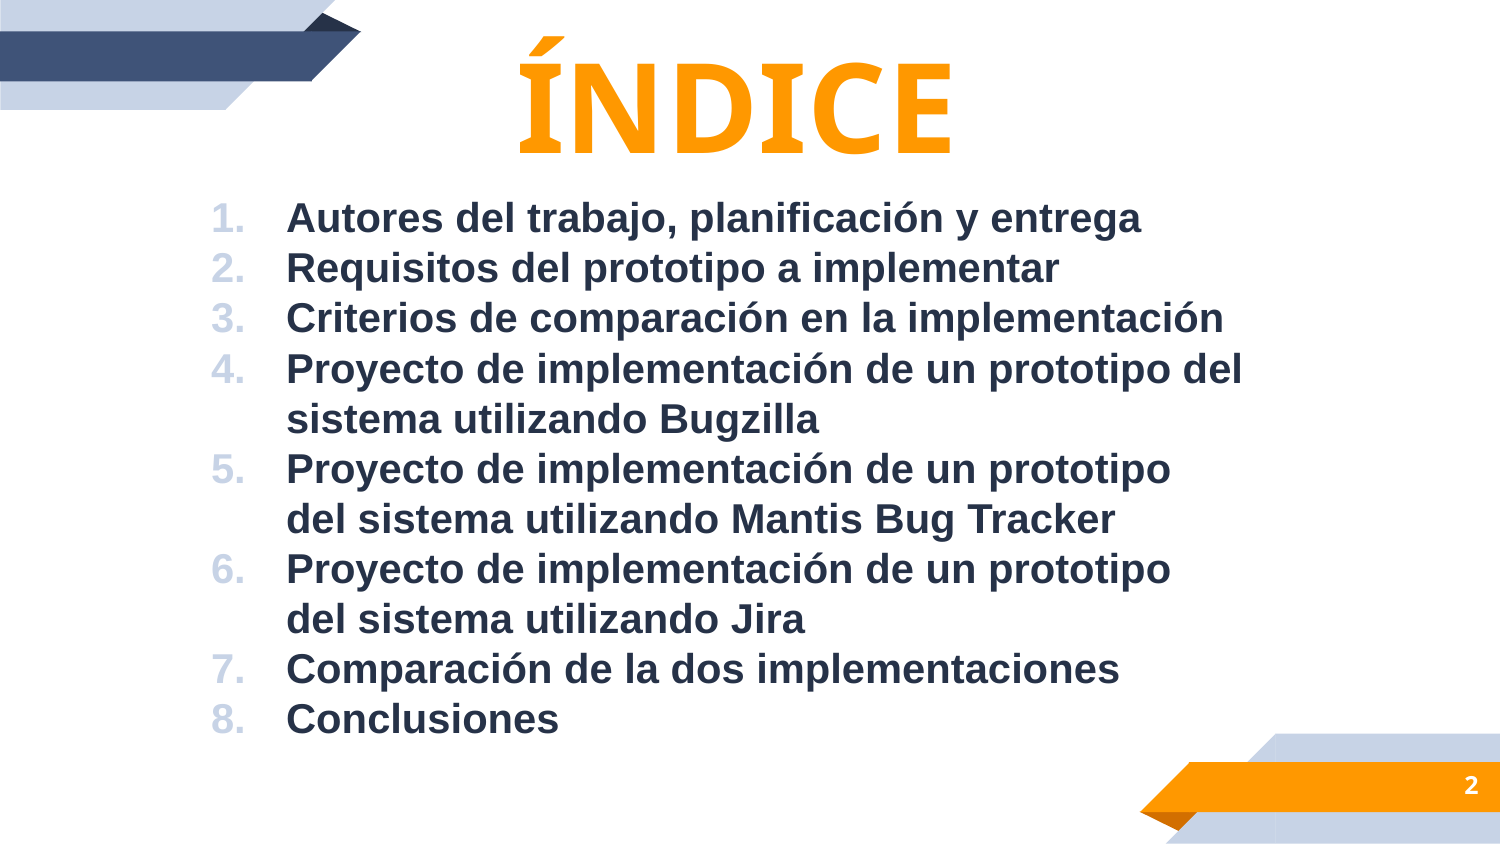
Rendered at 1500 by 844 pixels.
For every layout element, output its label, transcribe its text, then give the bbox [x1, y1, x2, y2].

subtitle Autores del trabajo, planificación y entrega Requisitos del prototipo a implementar Criterios de comparación en la implementación Proyecto de implementación de un prototipo del sistema utilizando Bugzilla Proyecto de implementación de un prototipo del sistema utilizando Mantis Bug Tracker Proyecto de implementación de un prototipo del sistema utilizando Jira Comparación de la dos implementaciones Conclusiones [196, 102, 1278, 831]
title ÍNDICE [196, 7, 1278, 102]
slide_number 2 [1249, 760, 1494, 813]
